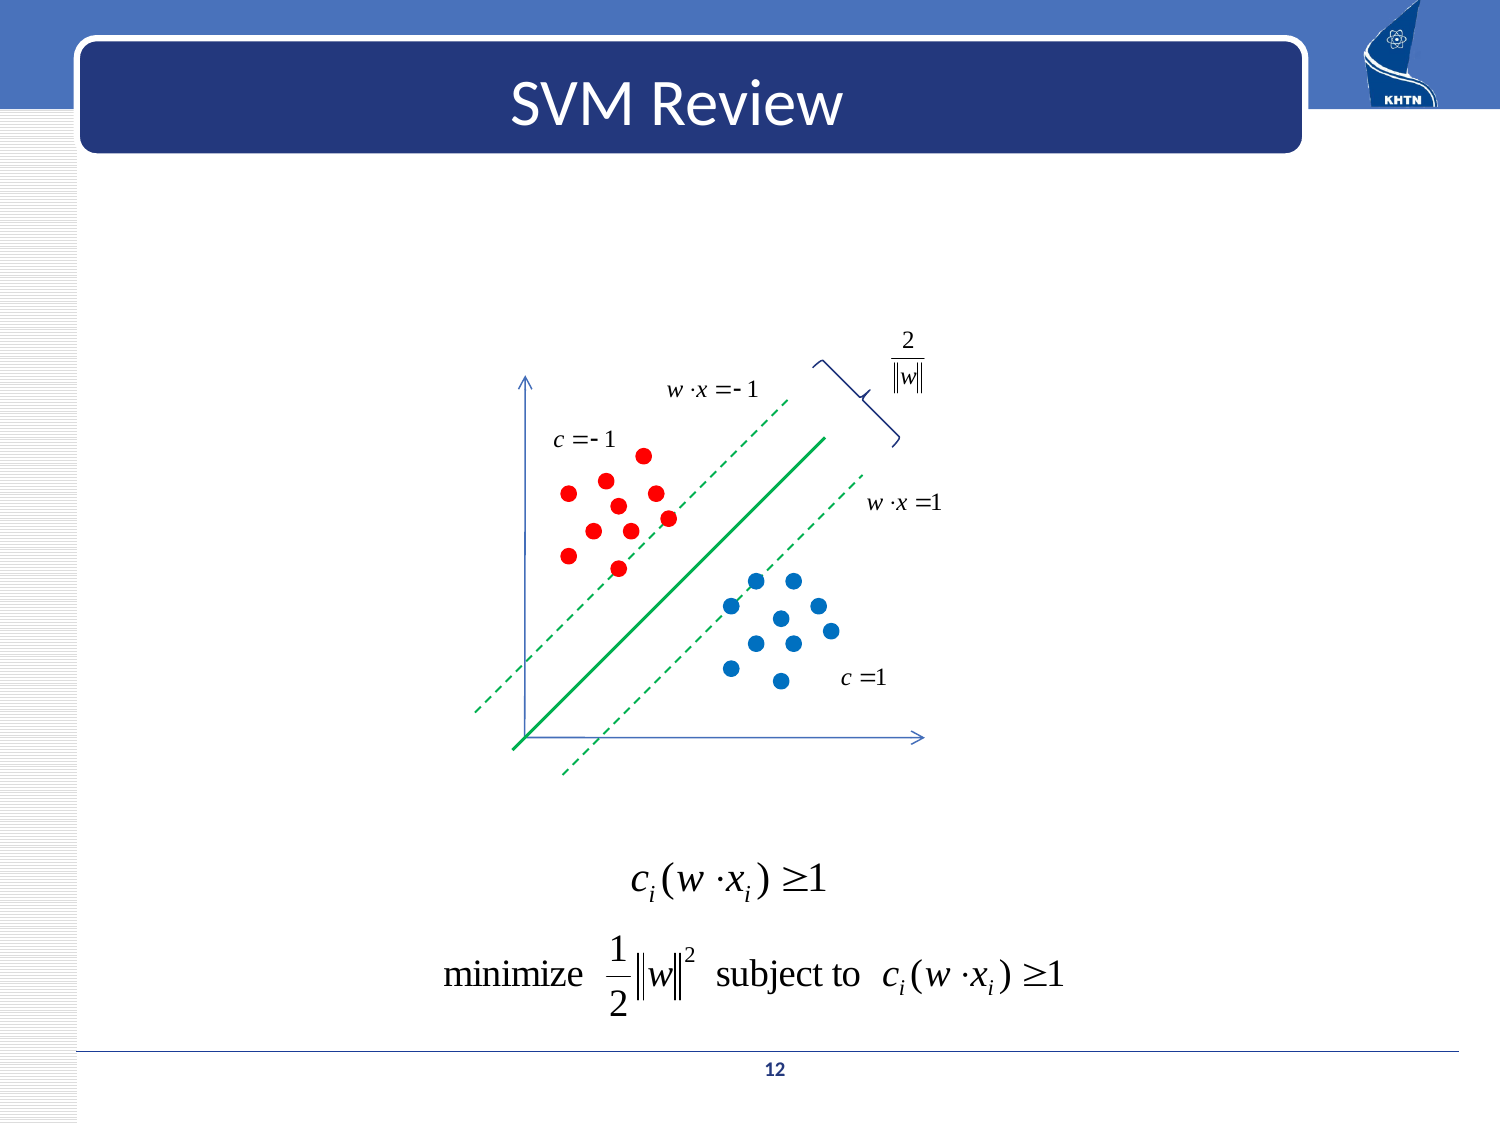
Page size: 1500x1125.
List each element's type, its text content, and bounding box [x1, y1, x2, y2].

text_box [887, 324, 930, 399]
picture [1313, 0, 1490, 109]
text_box [474, 557, 510, 713]
text_box [862, 487, 947, 517]
text_box [812, 359, 901, 448]
title SVM Review [89, 52, 1265, 145]
text_box [562, 474, 863, 776]
slide_number 12 [600, 1047, 950, 1083]
text_box [837, 662, 890, 692]
text_box [474, 399, 788, 554]
text_box [549, 424, 619, 455]
text_box [512, 437, 826, 751]
text_box [474, 566, 507, 713]
text_box [624, 849, 831, 913]
text_box [437, 924, 1070, 1026]
text_box [662, 374, 761, 405]
